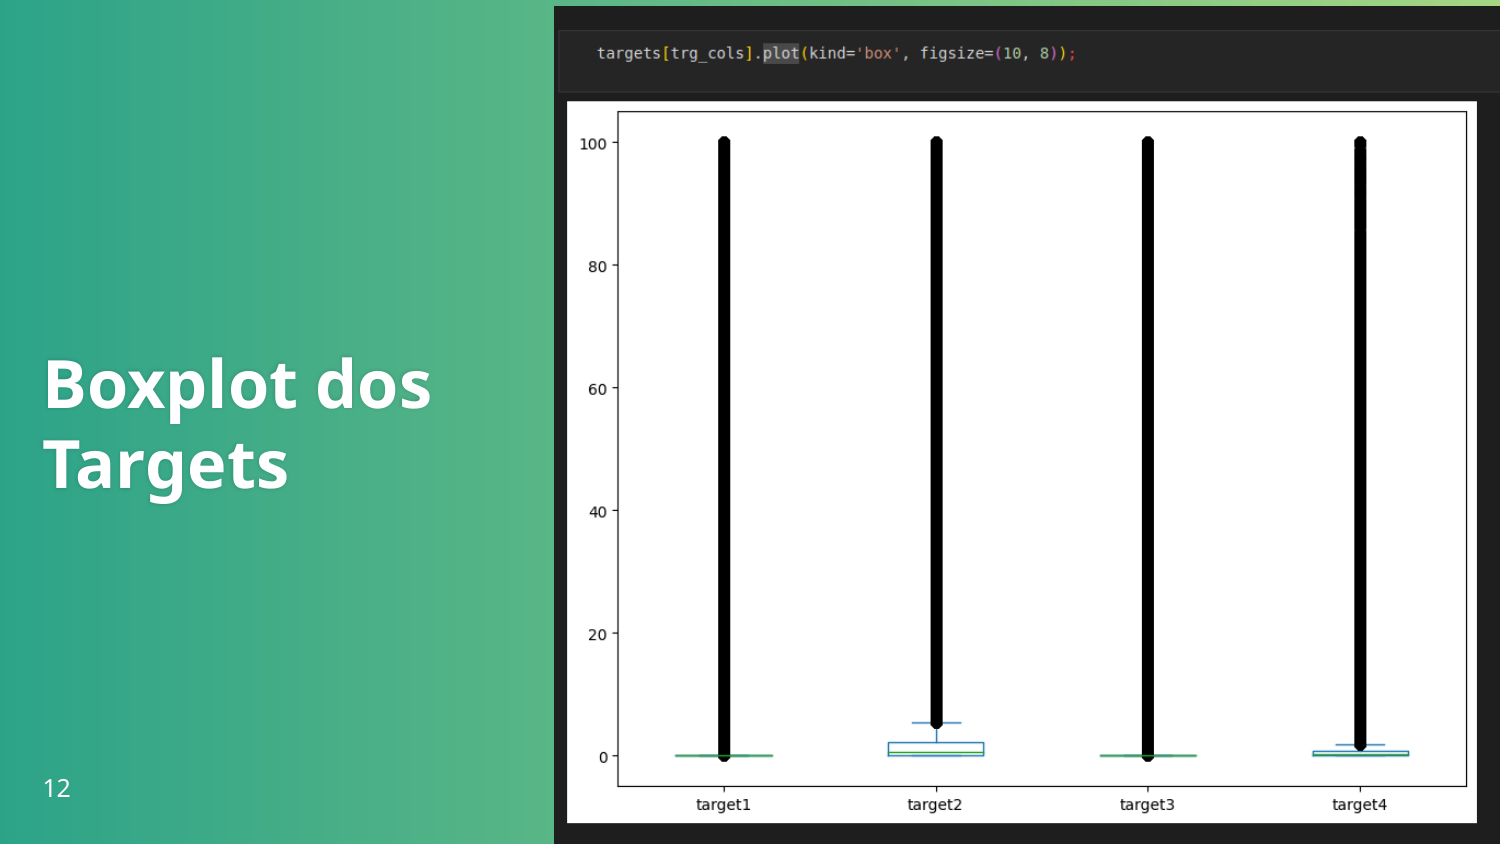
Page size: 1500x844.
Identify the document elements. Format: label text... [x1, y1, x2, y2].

picture [554, 6, 1500, 844]
title Boxplot dos Targets [42, 0, 541, 844]
